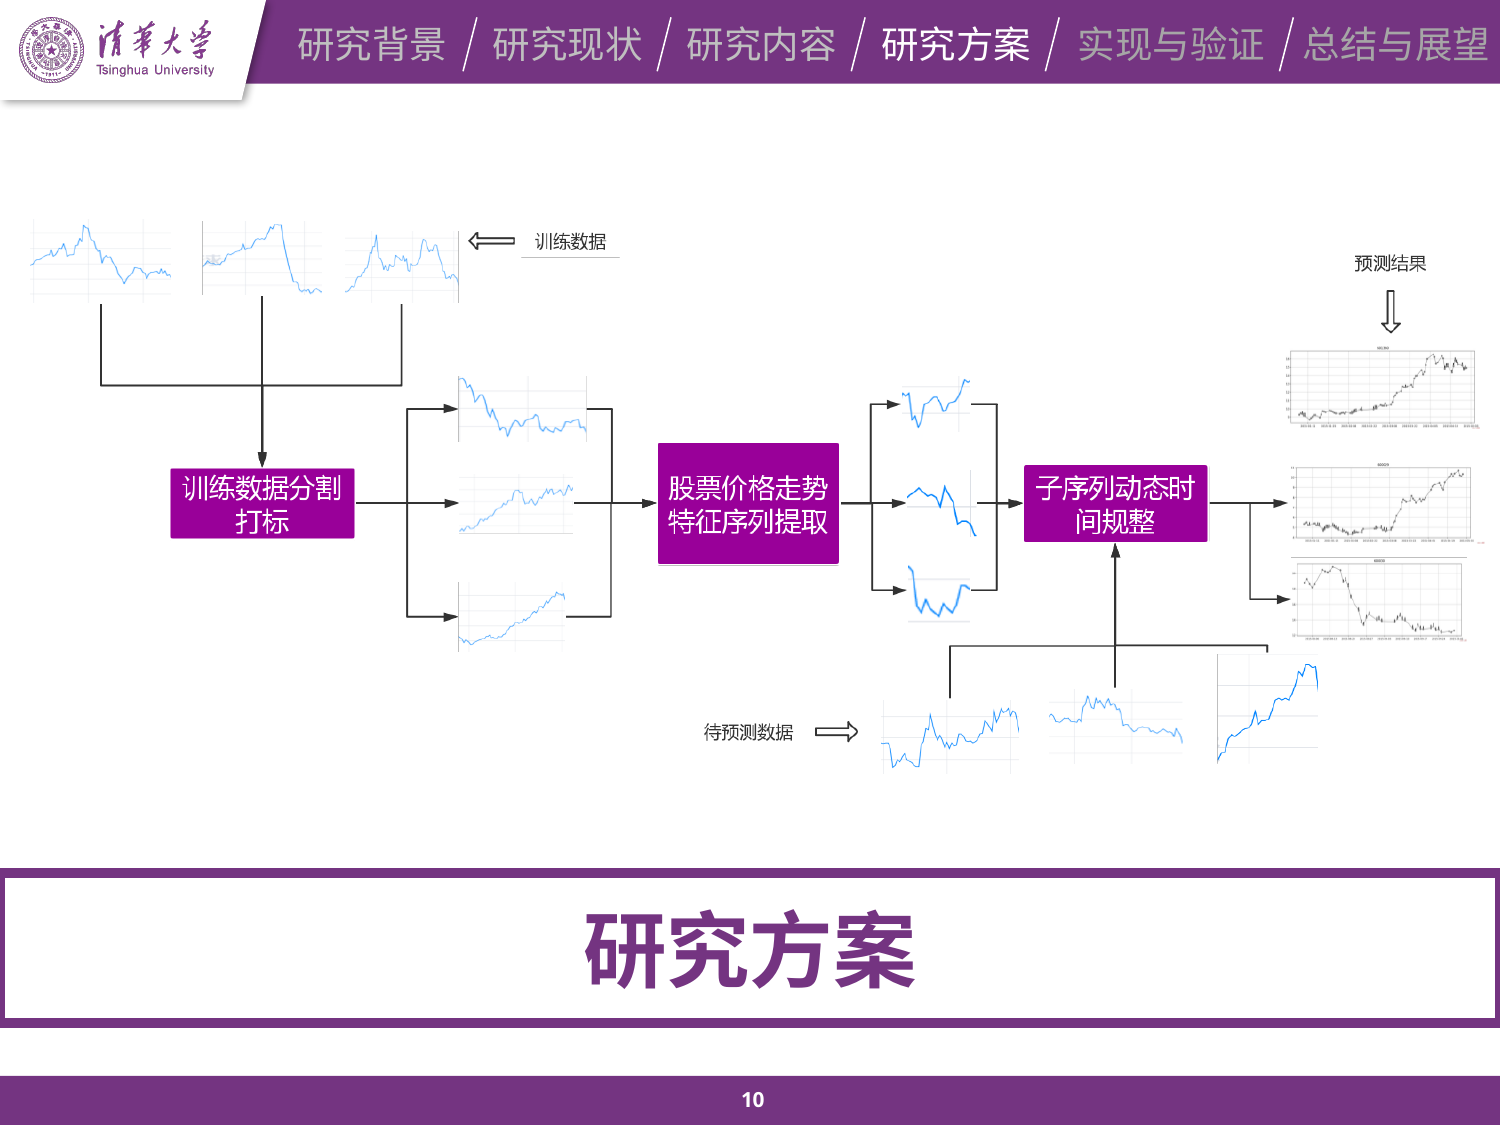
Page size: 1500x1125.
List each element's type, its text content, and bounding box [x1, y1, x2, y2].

text_box [0, 0, 1500, 75]
text_box 研究方案 [0, 873, 1500, 1024]
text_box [851, 17, 866, 72]
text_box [1279, 17, 1294, 72]
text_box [1045, 17, 1060, 72]
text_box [462, 17, 478, 72]
picture [0, 176, 1500, 801]
picture [19, 75, 214, 83]
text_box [656, 17, 672, 72]
